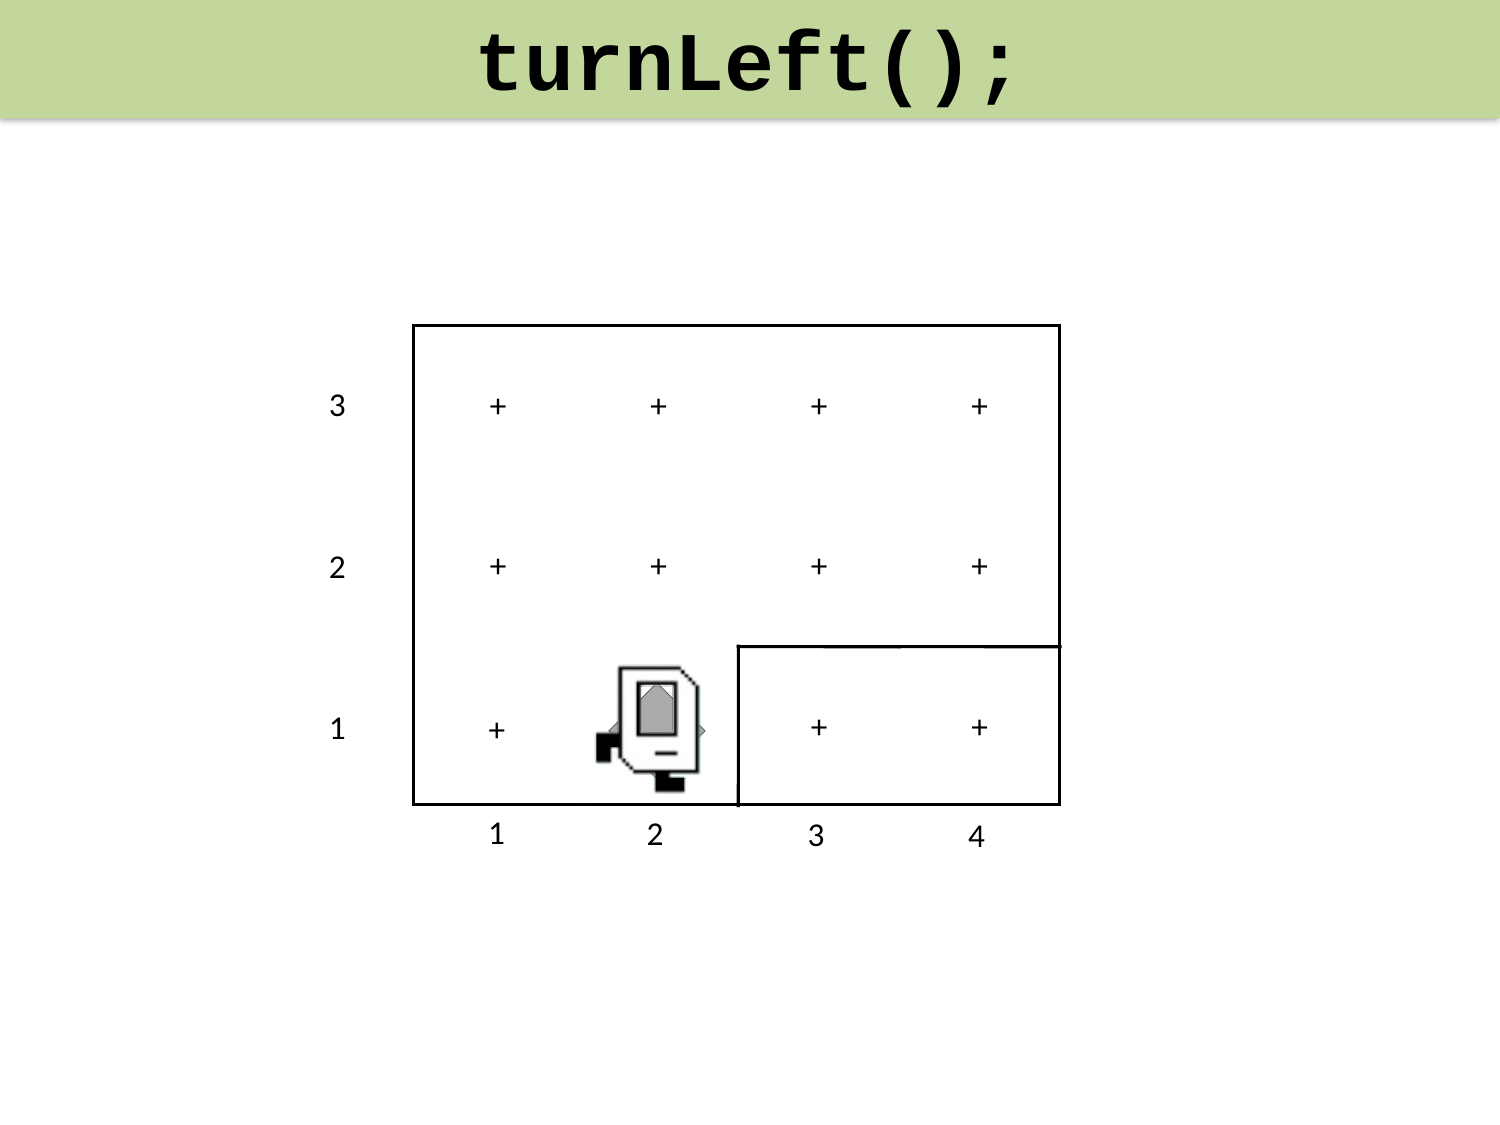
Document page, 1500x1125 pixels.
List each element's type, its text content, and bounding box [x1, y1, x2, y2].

picture [579, 659, 725, 804]
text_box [309, 375, 1057, 863]
text_box [413, 325, 1060, 378]
text_box turnLeft(); [0, 0, 1500, 122]
